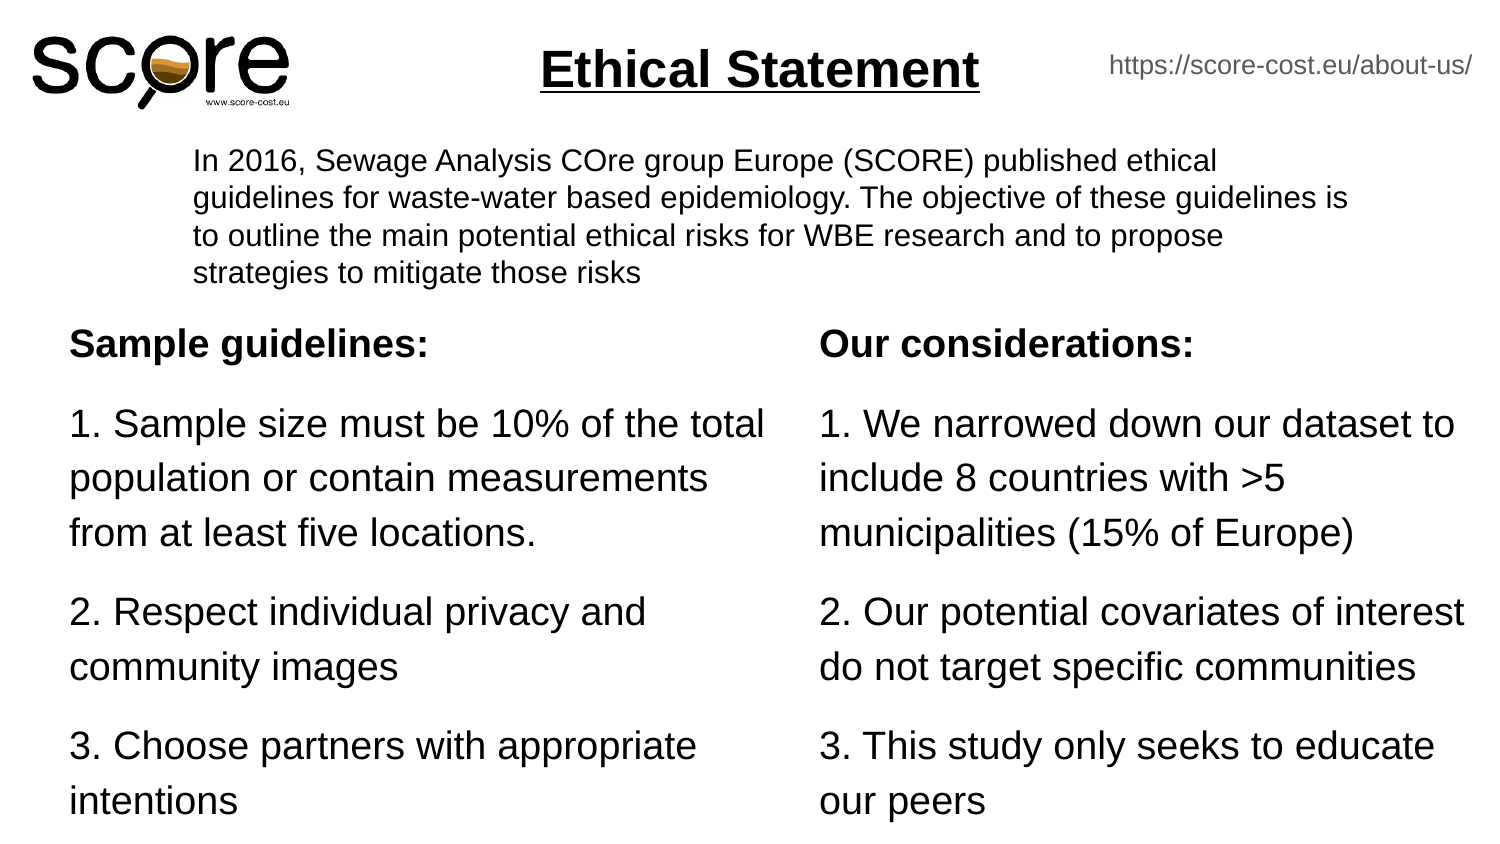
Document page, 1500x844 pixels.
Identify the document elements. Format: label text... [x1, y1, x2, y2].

picture [12, 8, 310, 126]
list Our considerations: 1. We narrowed down our dataset to include 8 countries with >5 municipalities (15% of Europe) 2. Our potential covariates of interest do not target specific communities 3. This study only seeks to educate our peers [804, 295, 1500, 543]
list Sample guidelines: 1. Sample size must be 10% of the total population or contain measurements from at least five locations. 2. Respect individual privacy and community images 3. Choose partners with appropriate intentions [54, 295, 804, 543]
text_box https://score-cost.eu/about-us/ [1094, 32, 1500, 96]
title Ethical Statement [524, 20, 1006, 115]
text_box In 2016, Sewage Analysis COre group Europe (SCORE) published ethical guidelines for waste-water based epidemiology. The objective of these guidelines is to outline the main potential ethical risks for WBE research and to propose strategies to mitigate those risks [177, 125, 1382, 306]
